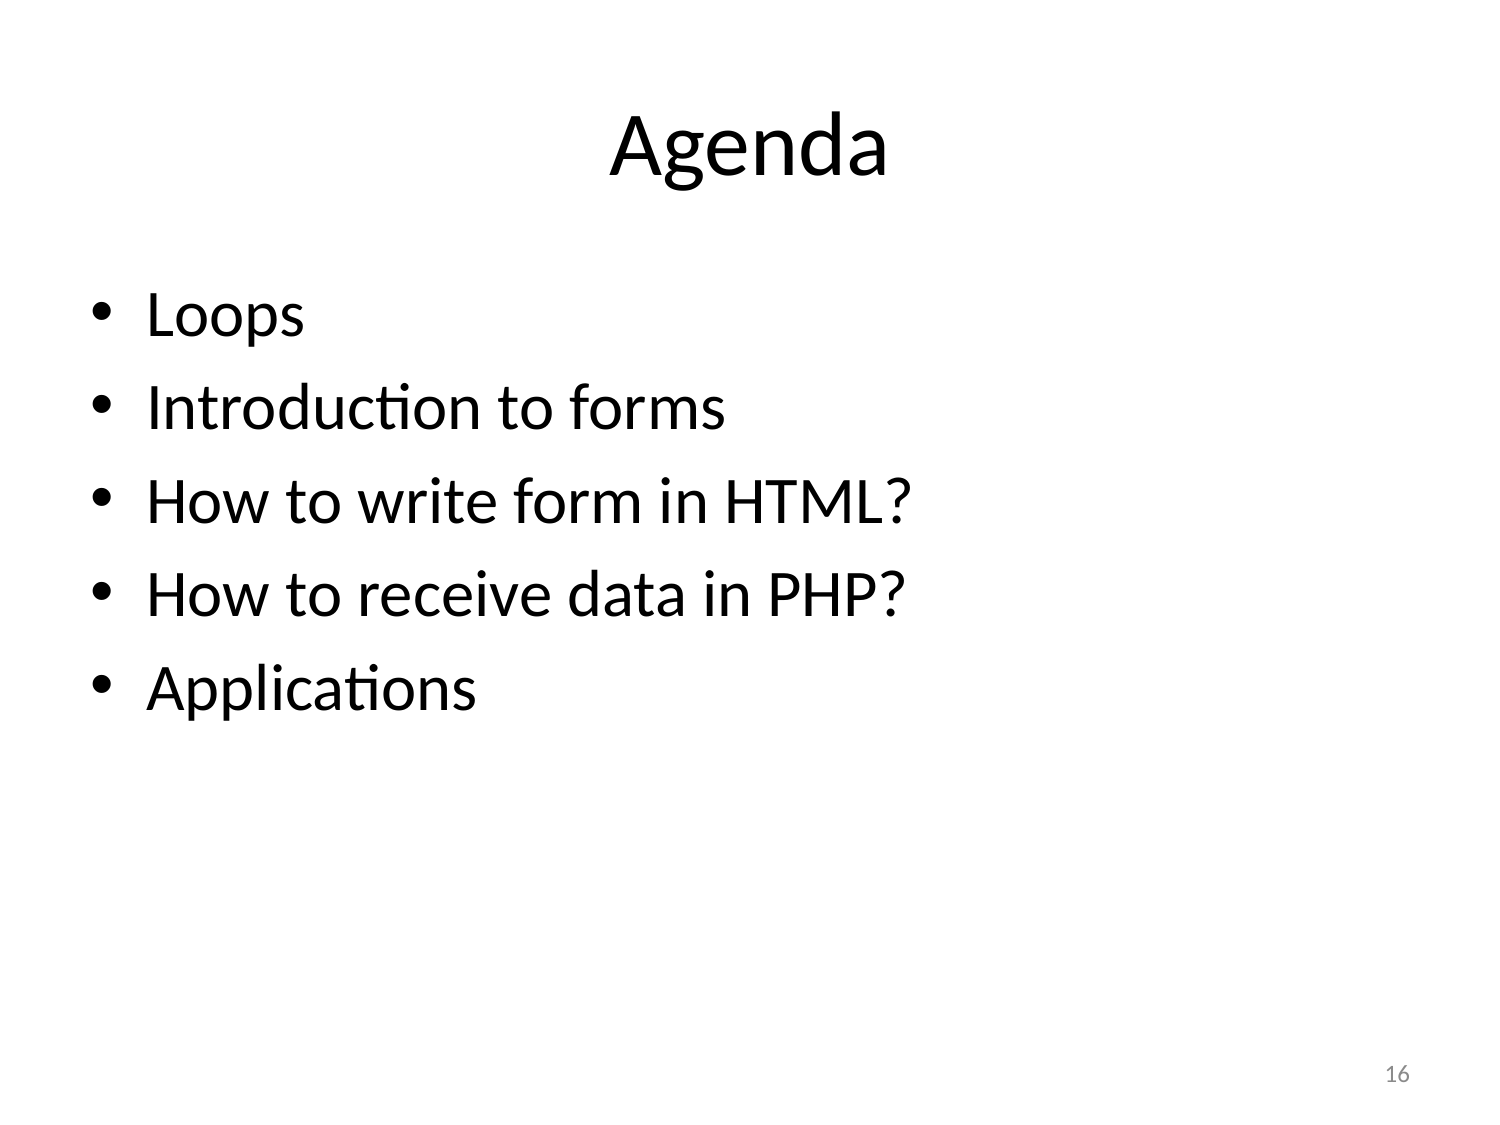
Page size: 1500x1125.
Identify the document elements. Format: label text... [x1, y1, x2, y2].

list Loops Introduction to forms How to write form in HTML? How to receive data in PHP? Applications [75, 262, 1425, 1005]
title Agenda [75, 45, 1425, 233]
slide_number 16 [1074, 1042, 1425, 1103]
